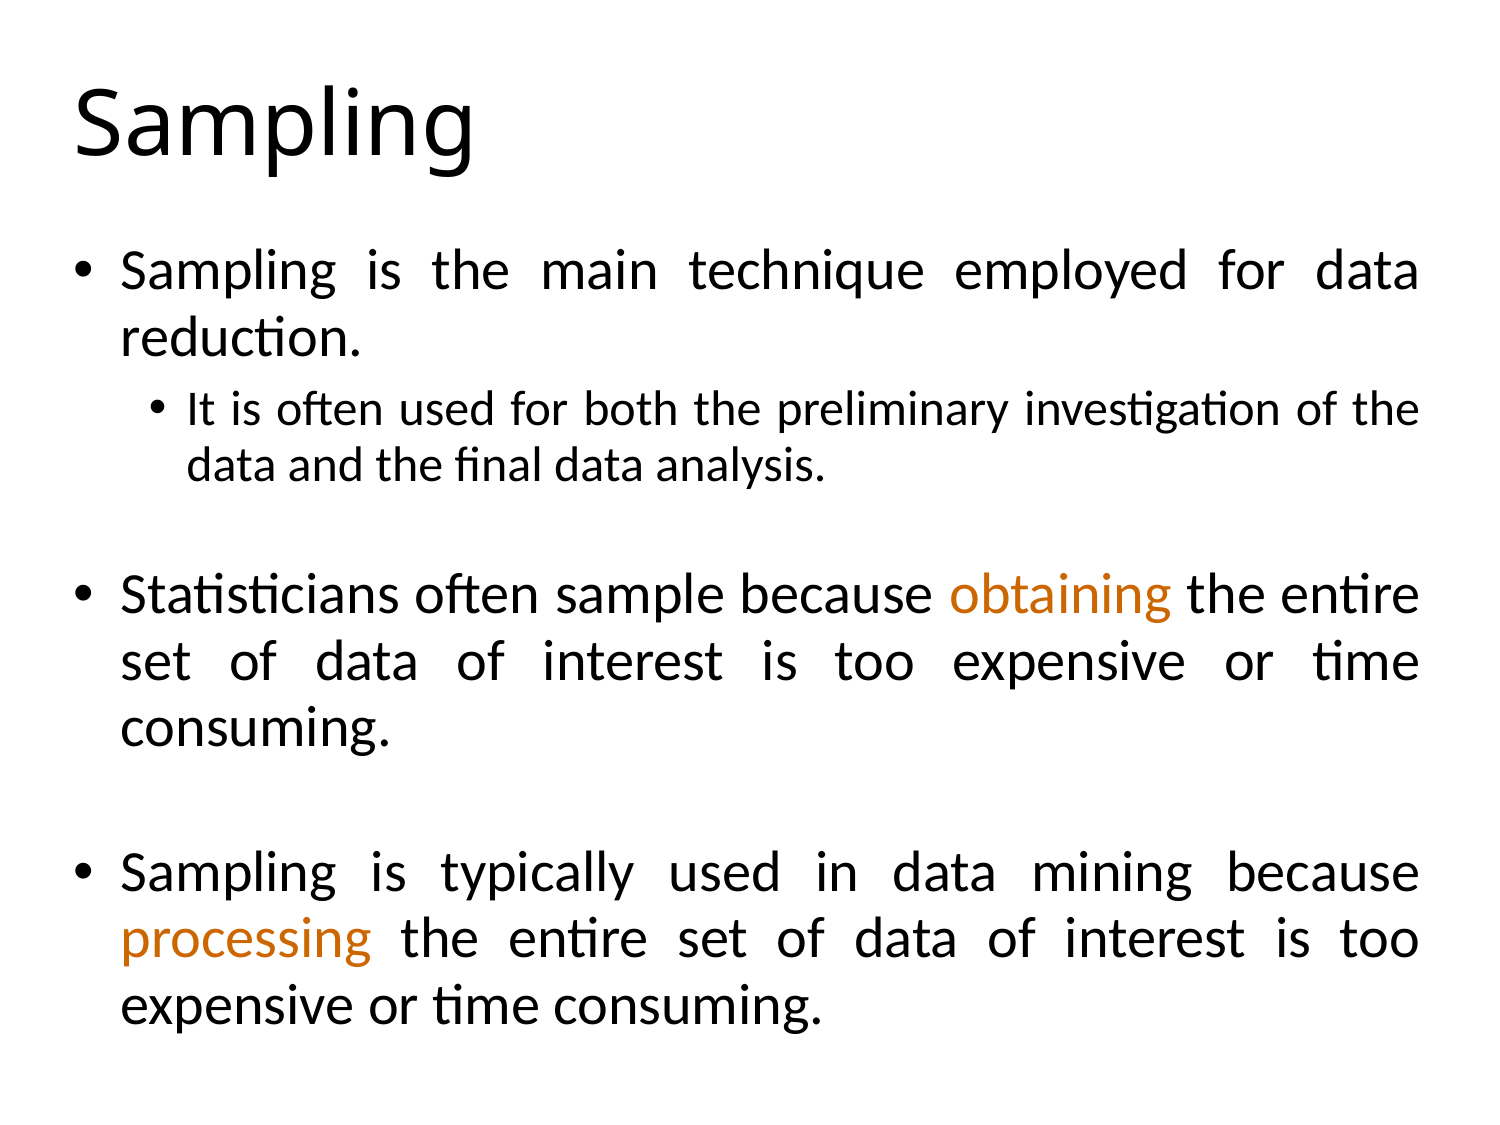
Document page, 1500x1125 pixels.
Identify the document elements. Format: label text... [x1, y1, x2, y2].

list Sampling is the main technique employed for data reduction. It is often used for both the preliminary investigation of the data and the final data analysis. Statisticians often sample because obtaining the entire set of data of interest is too expensive or time consuming. Sampling is typically used in data mining because processing the entire set of data of interest is too expensive or time consuming. [58, 229, 1436, 1055]
title Sampling [58, 0, 1468, 251]
